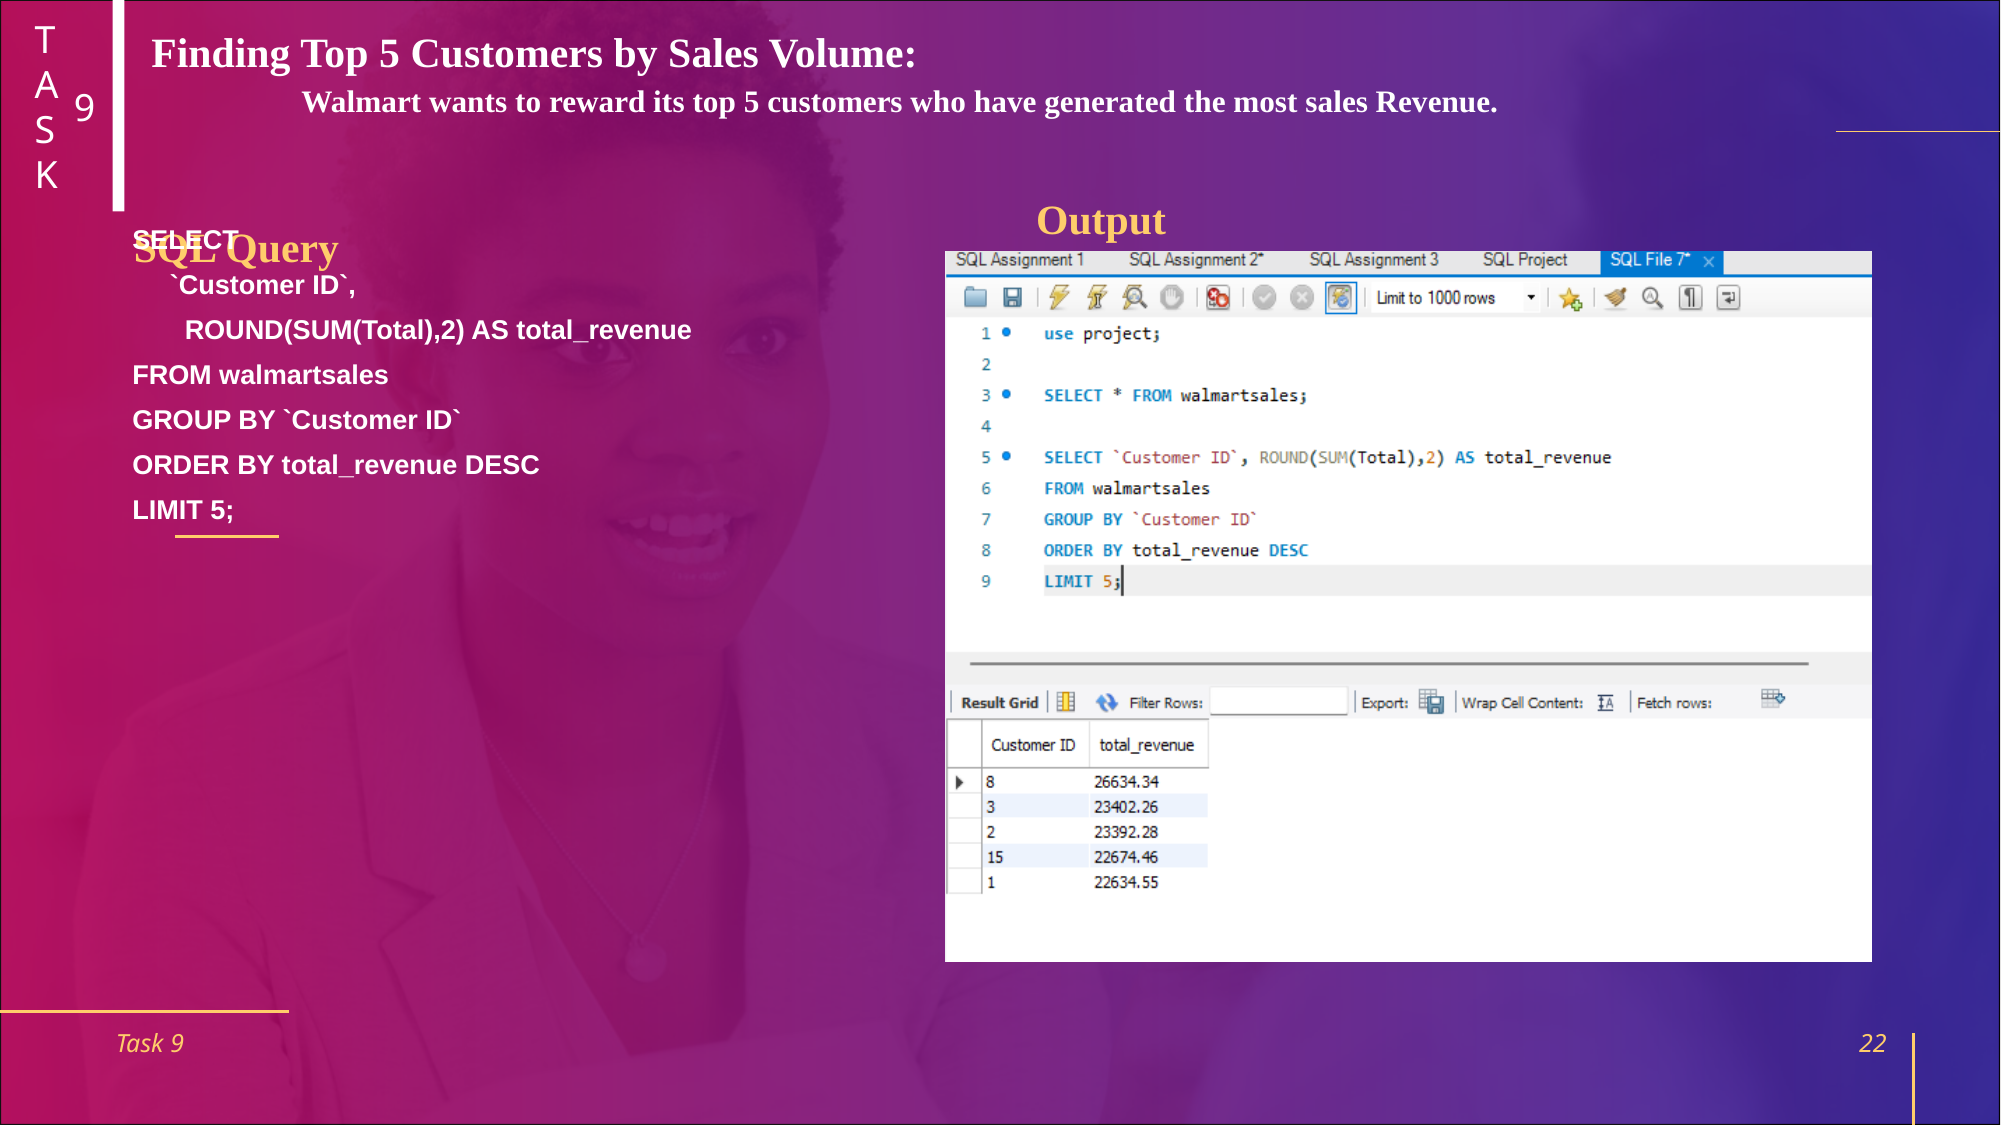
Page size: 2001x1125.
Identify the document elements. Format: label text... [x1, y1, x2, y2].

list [945, 251, 1872, 962]
text_box TASK [19, 8, 79, 204]
list SELECT `Customer ID`, ROUND(SUM(Total),2) AS total_revenue FROM walmartsales GROUP BY `Customer ID` ORDER BY total_revenue DESC LIMIT 5; [117, 214, 1022, 1015]
title Finding Top 5 Customers by Sales Volume: Walmart wants to reward its top 5 customers who have generated the most sales Revenue. [136, 15, 1941, 138]
text_box 9 [59, 76, 118, 137]
slide_number 22 [1451, 1015, 1902, 1075]
list Output [1021, 160, 1872, 251]
footer Task 9 [100, 1015, 636, 1075]
